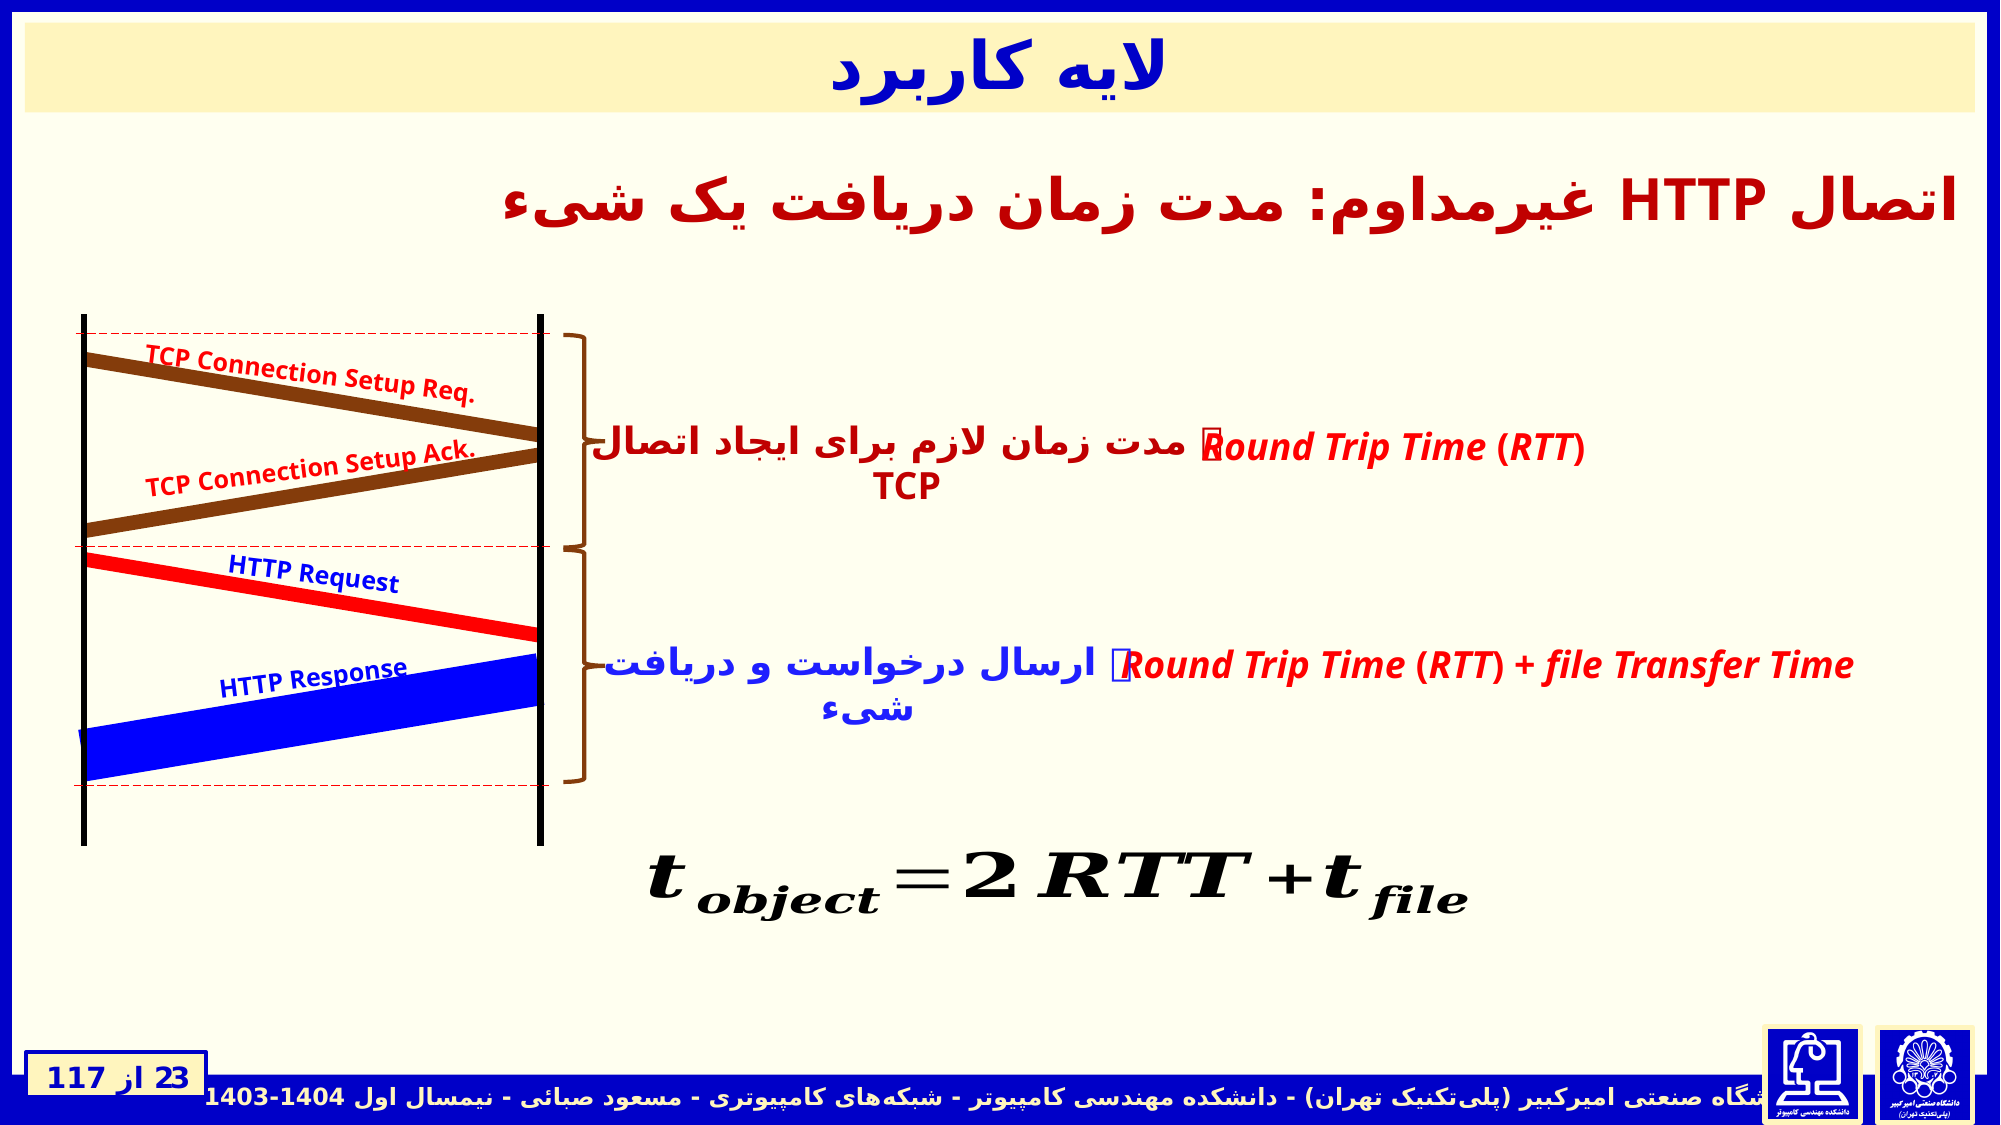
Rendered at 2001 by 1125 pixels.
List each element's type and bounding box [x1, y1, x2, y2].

text_box [0, 0, 2000, 1125]
text_box [85, 358, 540, 436]
text_box [85, 679, 540, 756]
text_box [85, 454, 540, 531]
text_box [85, 559, 540, 636]
